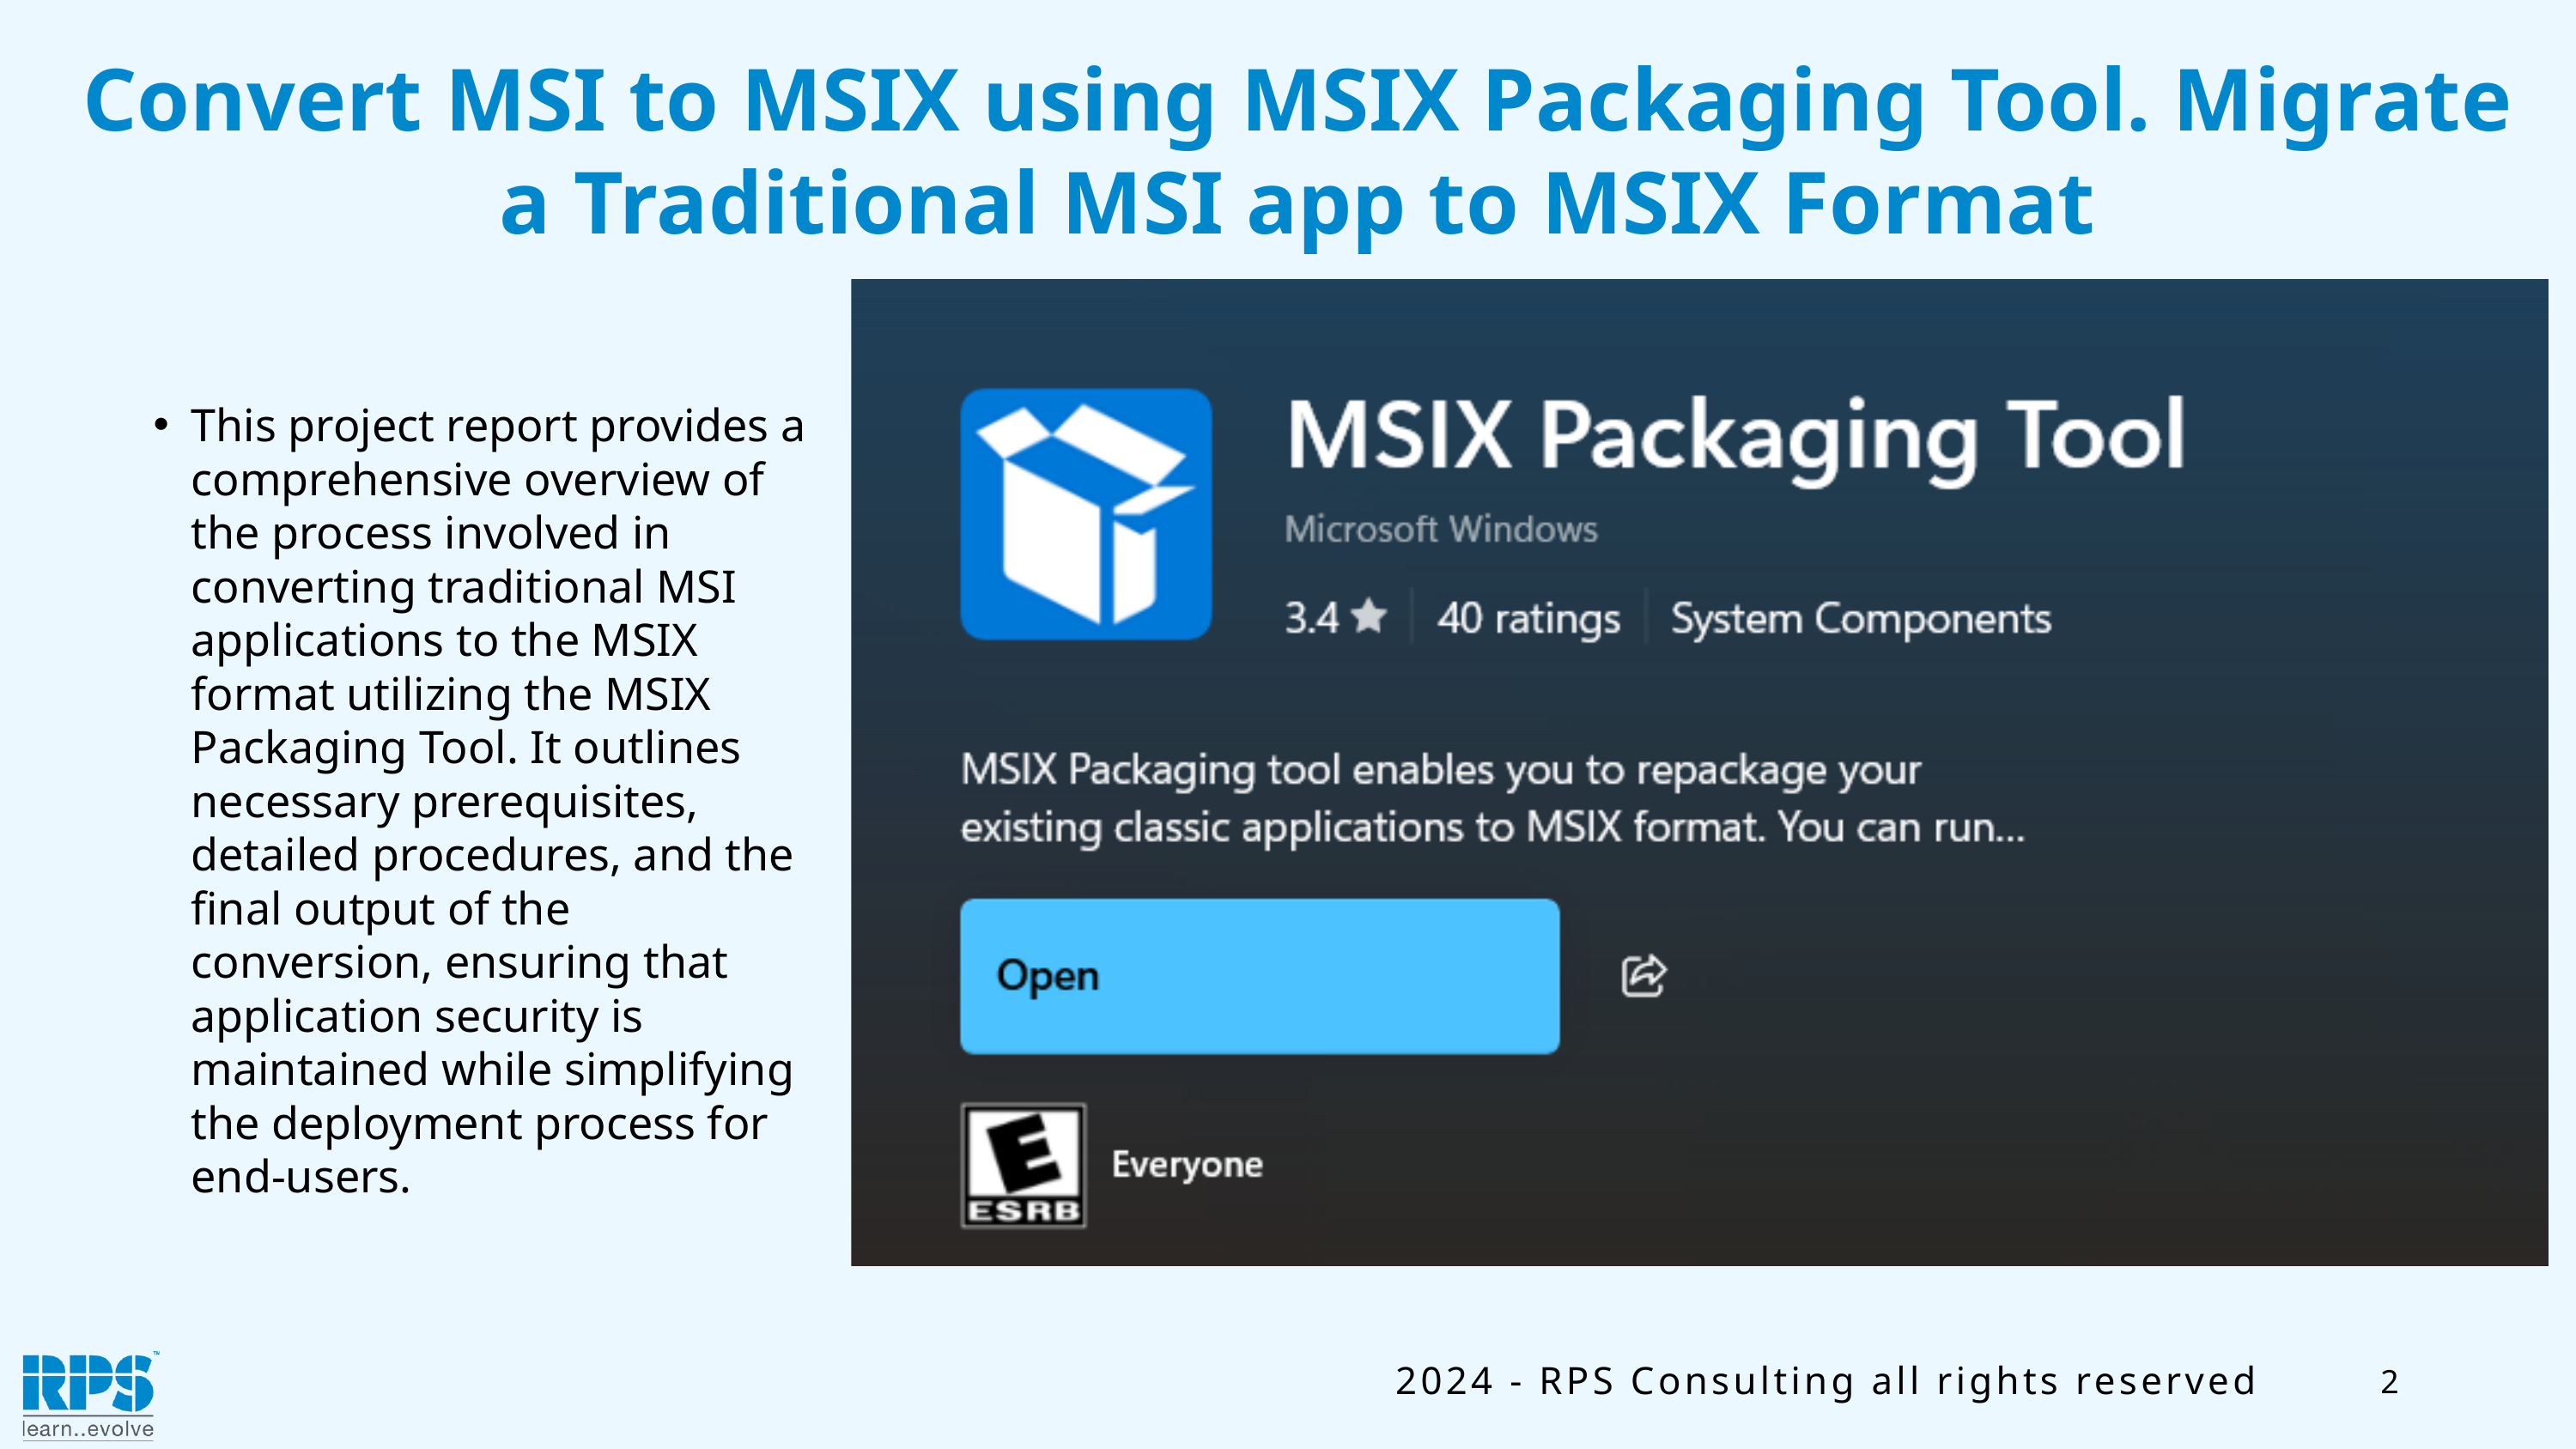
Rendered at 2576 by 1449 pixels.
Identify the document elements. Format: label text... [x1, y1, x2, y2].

text_box This project report provides a comprehensive overview of the process involved in converting traditional MSI applications to the MSIX format utilizing the MSIX Packaging Tool. It outlines necessary prerequisites, detailed procedures, and the final output of the conversion, ensuring that application security is maintained while simplifying the deployment process for end-users. [115, 397, 822, 1256]
text_box Convert MSI to MSIX using MSIX Packaging Tool. Migrate a Traditional MSI app to MSIX Format [58, 44, 2539, 354]
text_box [1819, 1342, 2399, 1421]
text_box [22, 1350, 160, 1441]
text_box 2024 - RPS Consulting all rights reserved [934, 1349, 1814, 1402]
text_box [851, 279, 2549, 1266]
